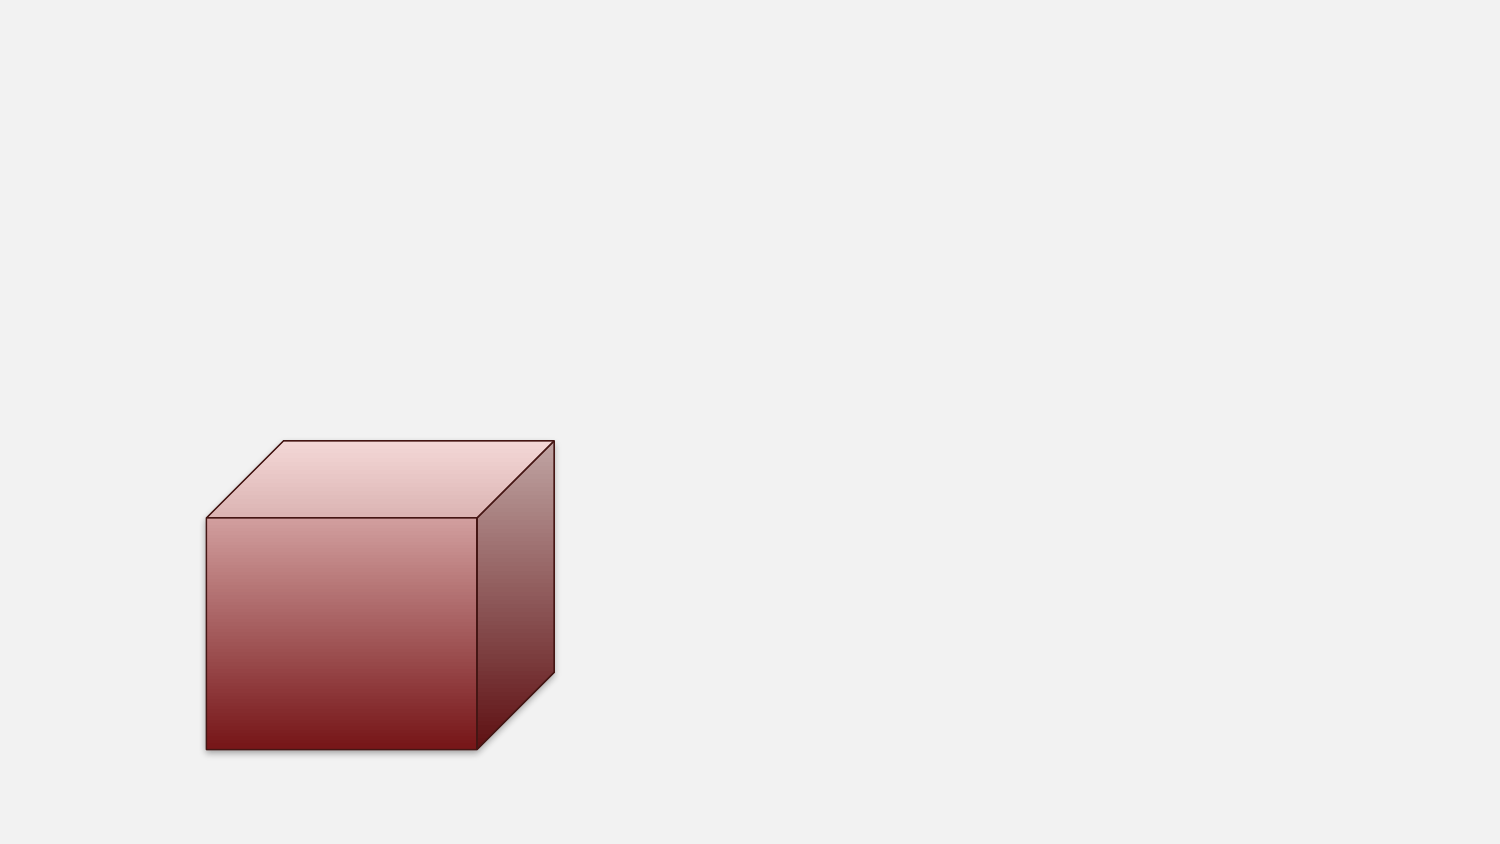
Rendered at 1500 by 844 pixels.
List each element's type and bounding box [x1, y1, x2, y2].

text_box [205, 440, 555, 751]
